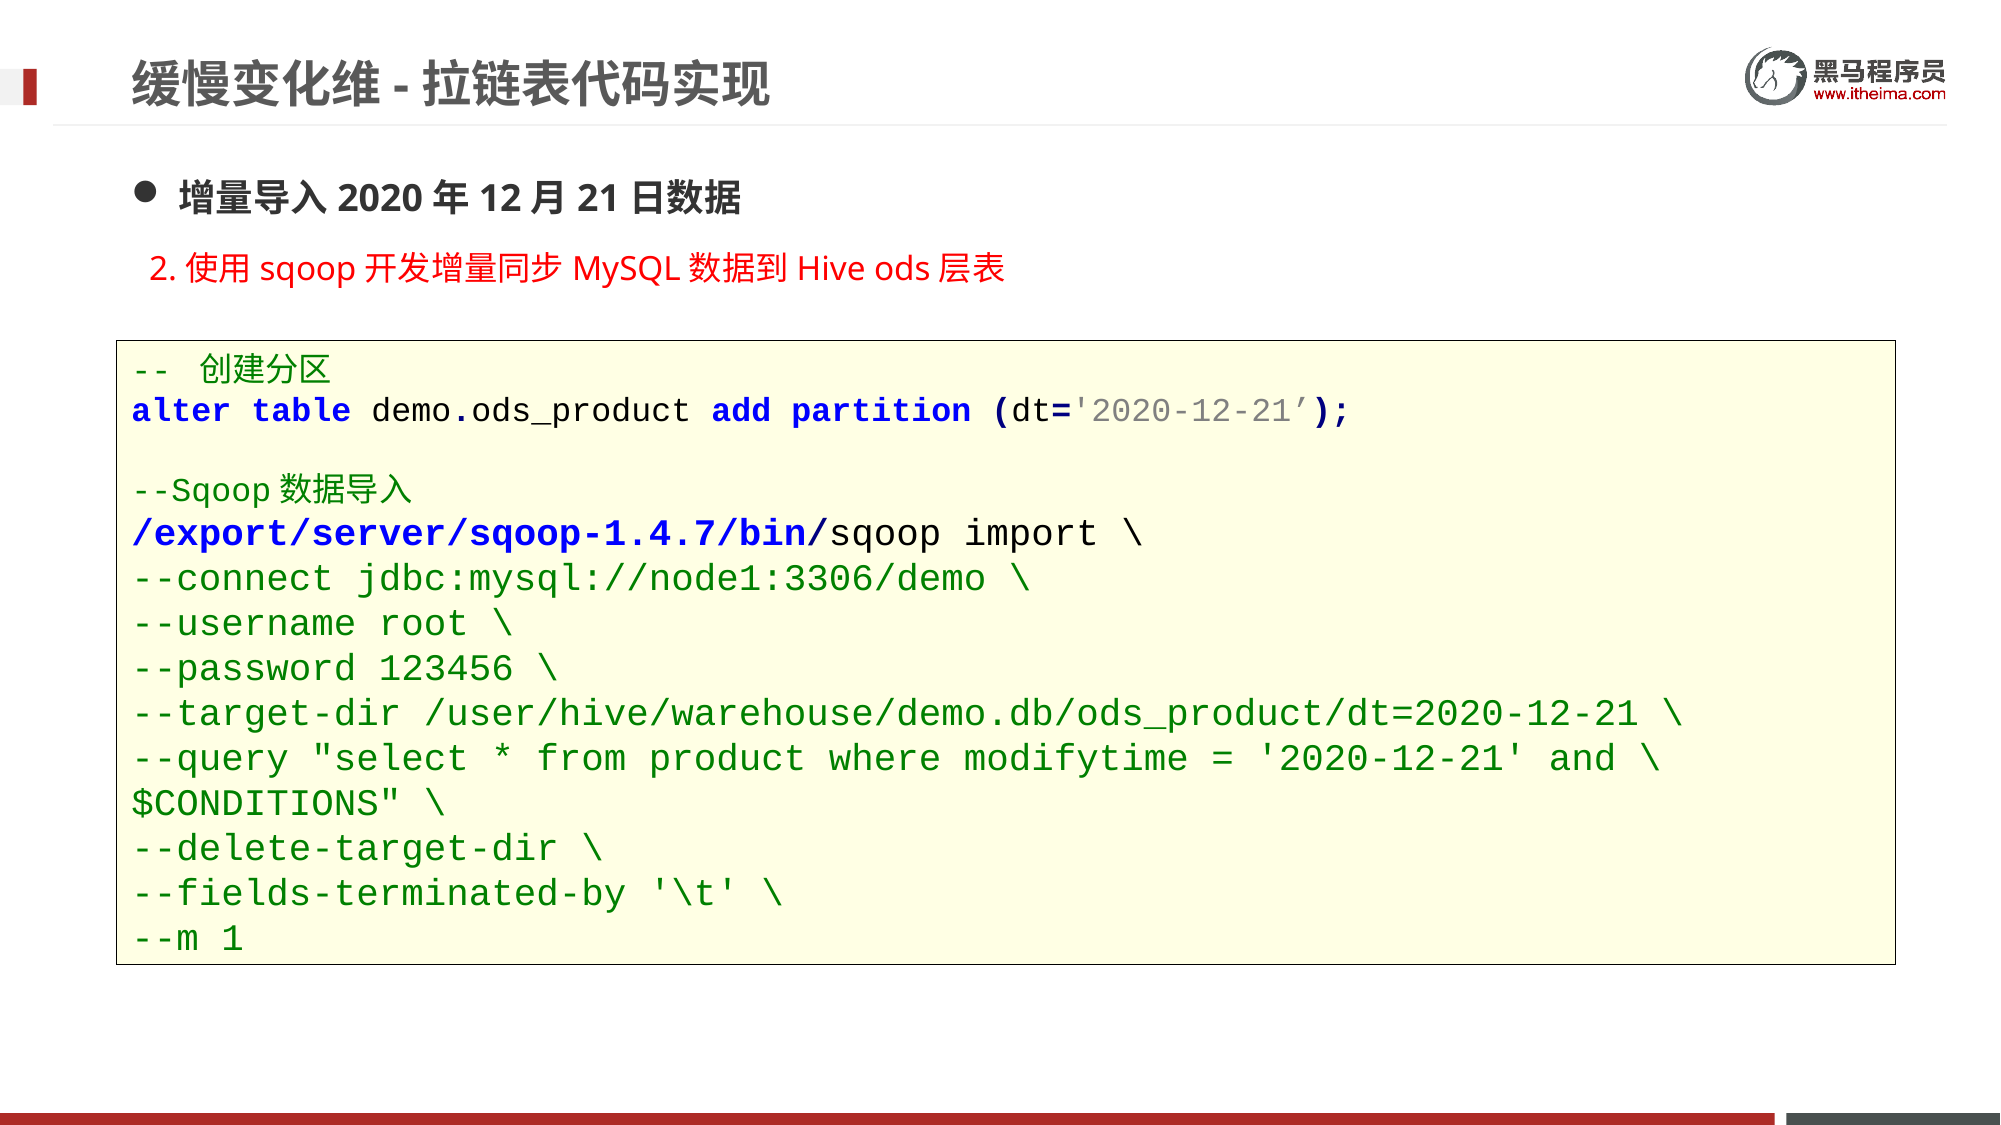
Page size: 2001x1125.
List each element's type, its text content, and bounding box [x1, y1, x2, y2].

text_box 增量导入2020年12月21日数据 [116, 166, 1117, 267]
picture [1744, 46, 1946, 106]
title 缓慢变化维-拉链表代码实现 [116, 40, 1556, 125]
text_box -- 创建分区 alter table demo.ods_product add partition (dt='2020-12-21’); --Sqoop数据导入 /export/server/sqoop-1.4.7/bin/sqoop import \ --connect jdbc:mysql://node1:3306/demo \ --username root \ --password 123456 \ --target-dir /user/hive/warehouse/demo.db/ods_product/dt=2020-12-21 \ --query "select * from product where modifytime = '2020-12-21' and \$CONDITIONS" \ --delete-target-dir \ --fields-terminated-by '\t' \ --m 1 [116, 340, 1896, 965]
text_box 2.使用sqoop开发增量同步MySQL数据到Hive ods层表 [134, 239, 1135, 295]
